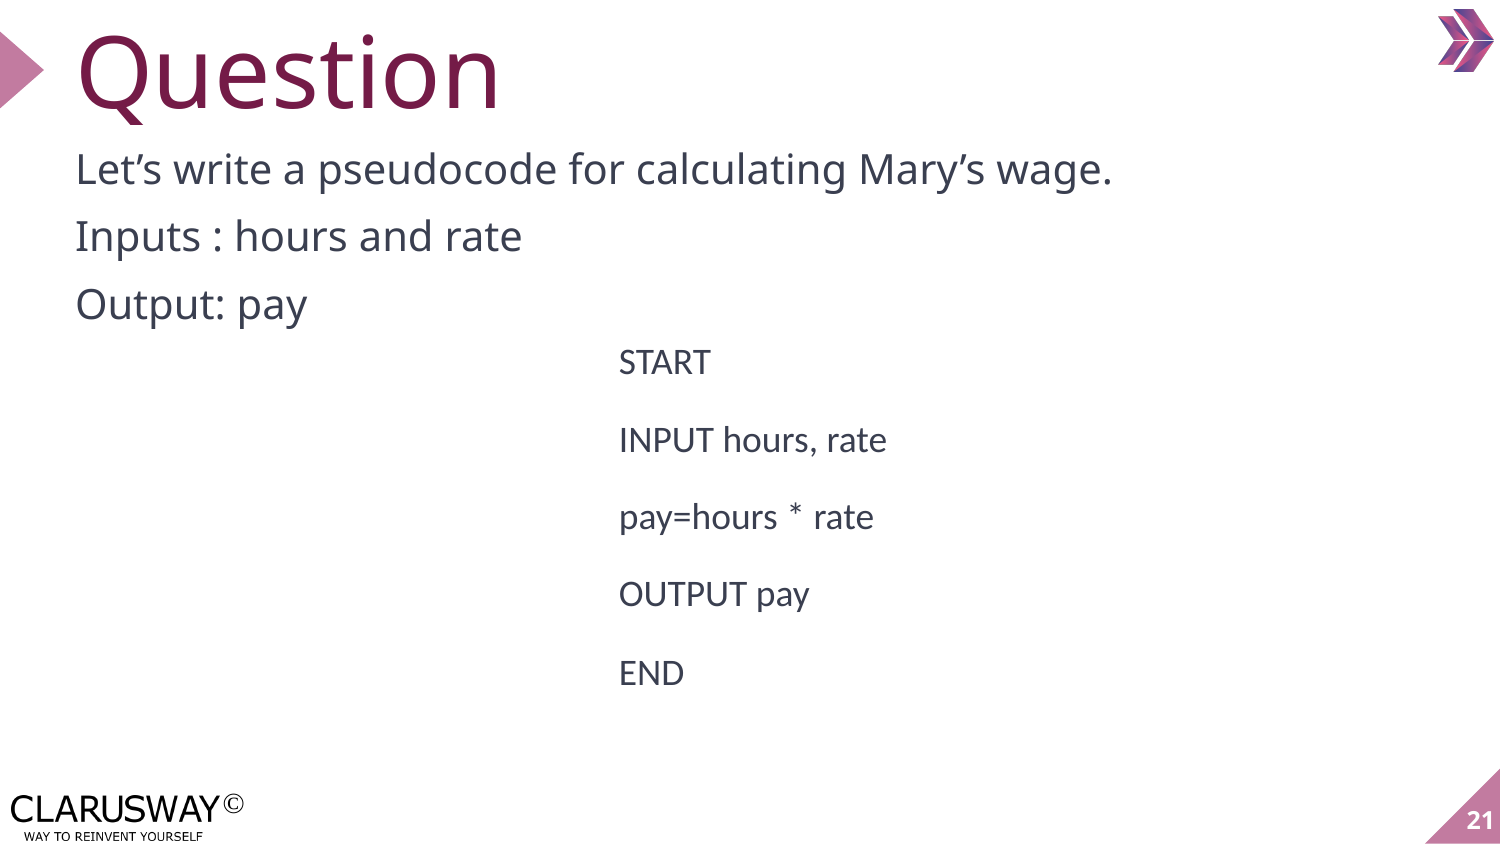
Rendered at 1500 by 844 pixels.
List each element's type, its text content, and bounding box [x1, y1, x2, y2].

title Question [75, 31, 1001, 137]
picture [11, 795, 220, 841]
text_box START INPUT hours, rate pay=hours * rate OUTPUT pay END [600, 334, 937, 729]
slide_number 21 [1461, 809, 1496, 839]
picture [1438, 9, 1494, 72]
list Let’s write a pseudocode for calculating Mary’s wage. Inputs : hours and rate Output: pay [75, 137, 1434, 349]
